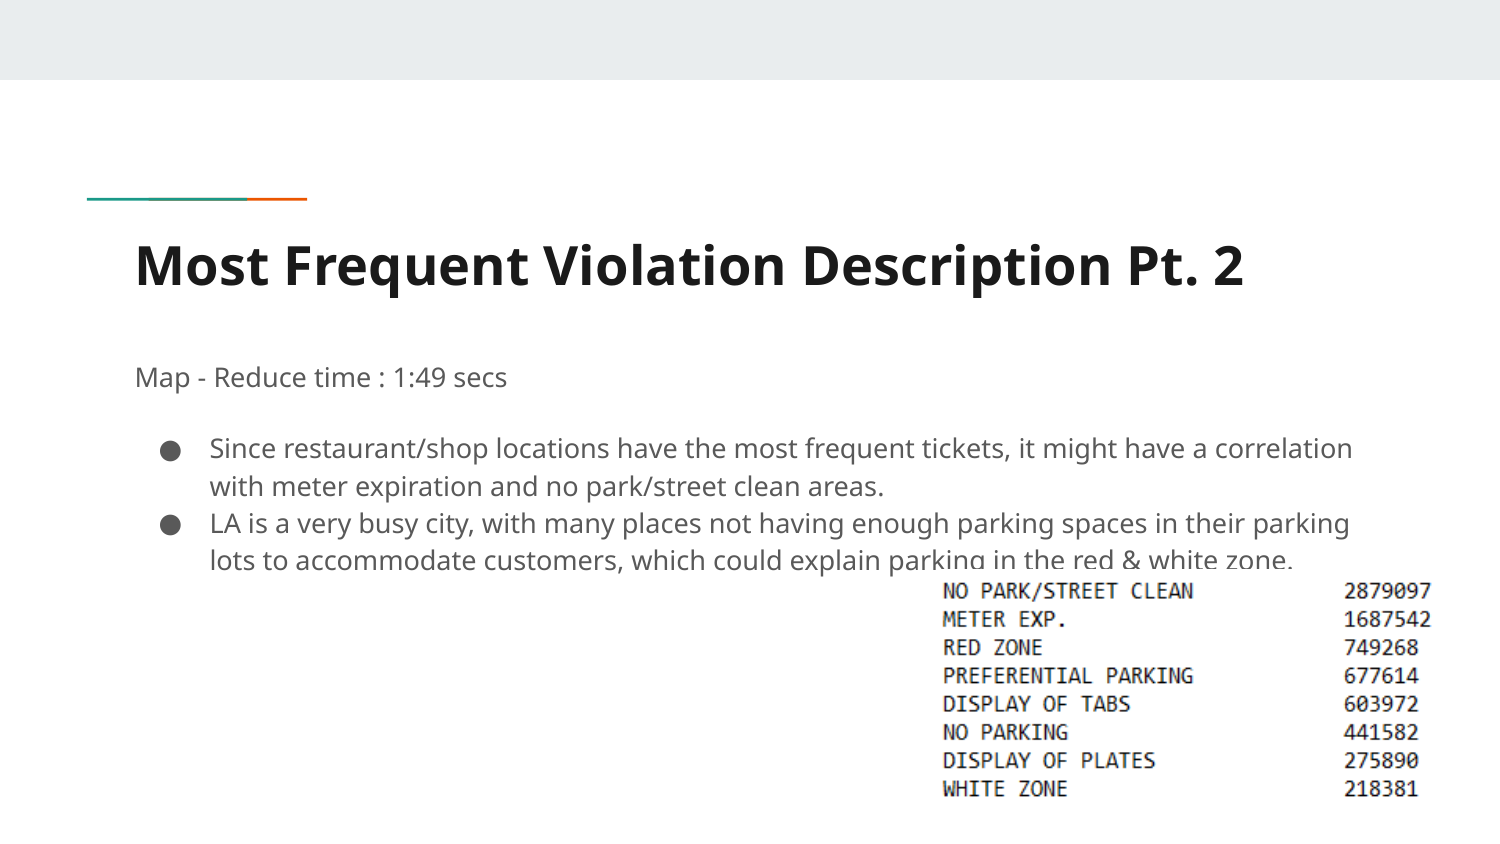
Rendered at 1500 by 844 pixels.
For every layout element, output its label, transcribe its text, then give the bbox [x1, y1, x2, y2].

list Map - Reduce time : 1:49 secs Since restaurant/shop locations have the most frequent tickets, it might have a correlation with meter expiration and no park/street clean areas. LA is a very busy city, with many places not having enough parking spaces in their parking lots to accommodate customers, which could explain parking in the red & white zone. [119, 341, 1381, 712]
picture [937, 569, 1466, 828]
title Most Frequent Violation Description Pt. 2 [119, 216, 1381, 305]
